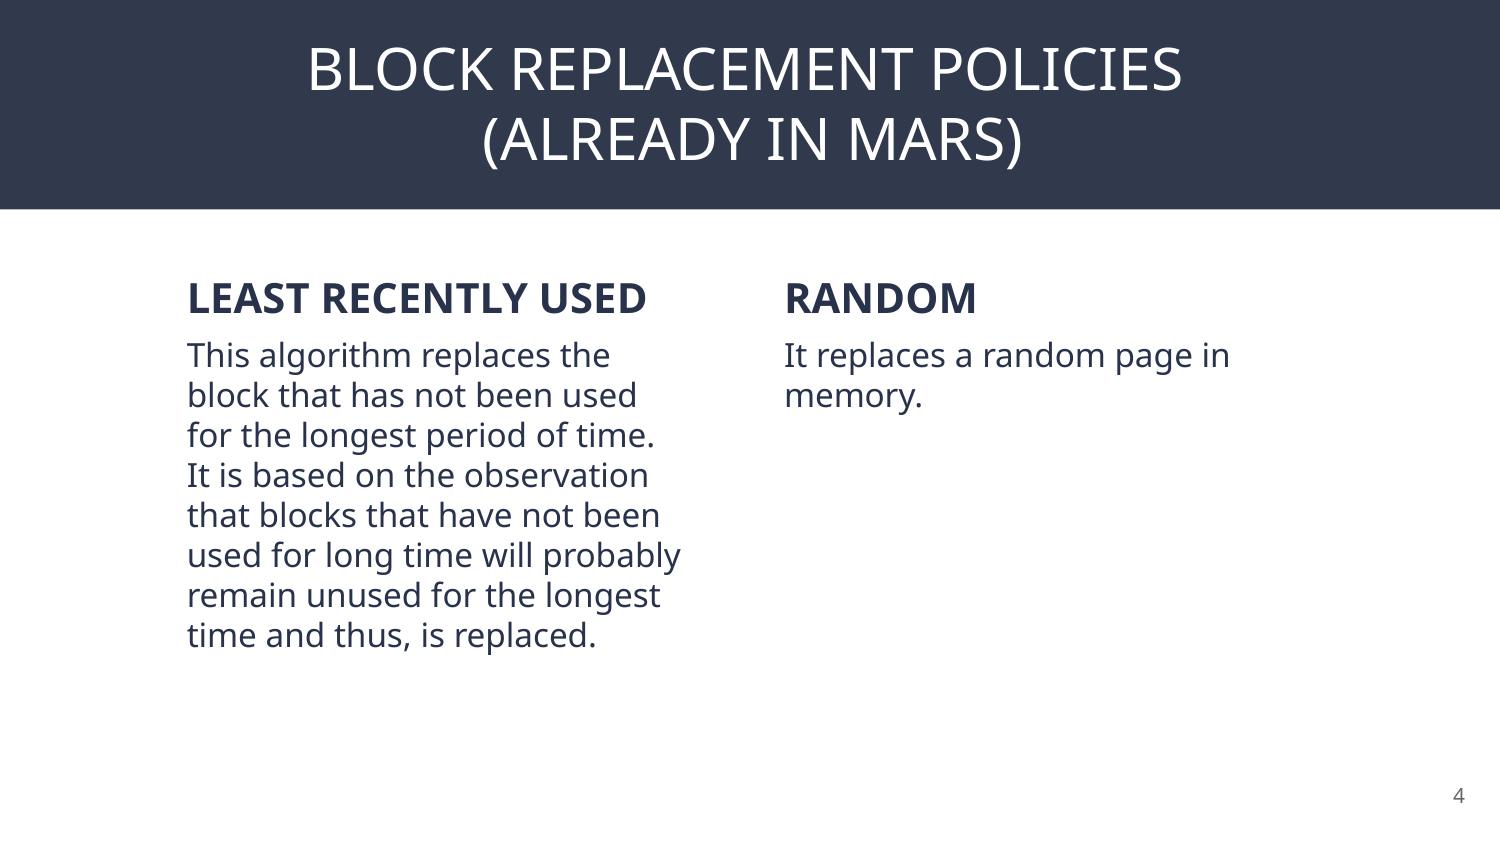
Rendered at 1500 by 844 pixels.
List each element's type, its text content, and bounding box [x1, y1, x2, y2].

text_box RANDOM It replaces a random page in memory. [769, 257, 1323, 765]
title BLOCK REPLACEMENT POLICIES (ALREADY IN MARS) [171, 16, 1320, 134]
text_box LEAST RECENTLY USED This algorithm replaces the block that has not been used for the longest period of time. It is based on the observation that blocks that have not been used for long time will probably remain unused for the longest time and thus, is replaced. [171, 257, 703, 765]
slide_number ‹#› [1389, 764, 1480, 830]
